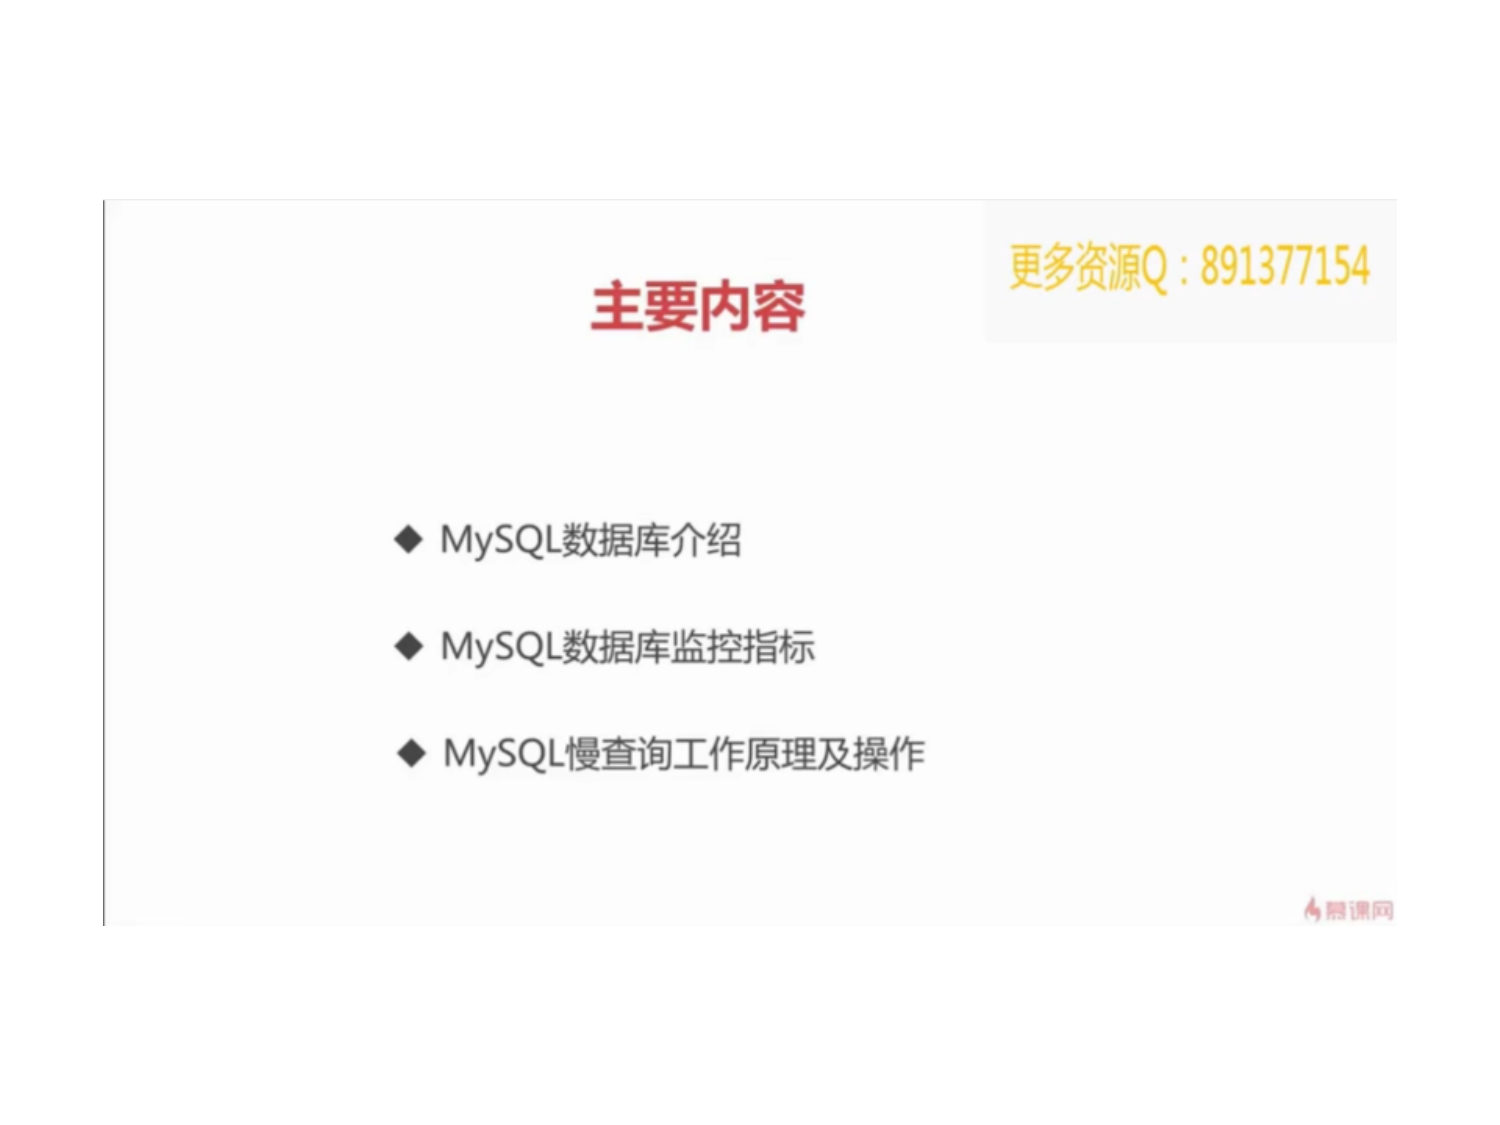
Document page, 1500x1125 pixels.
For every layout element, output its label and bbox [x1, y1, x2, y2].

picture [102, 198, 1398, 926]
